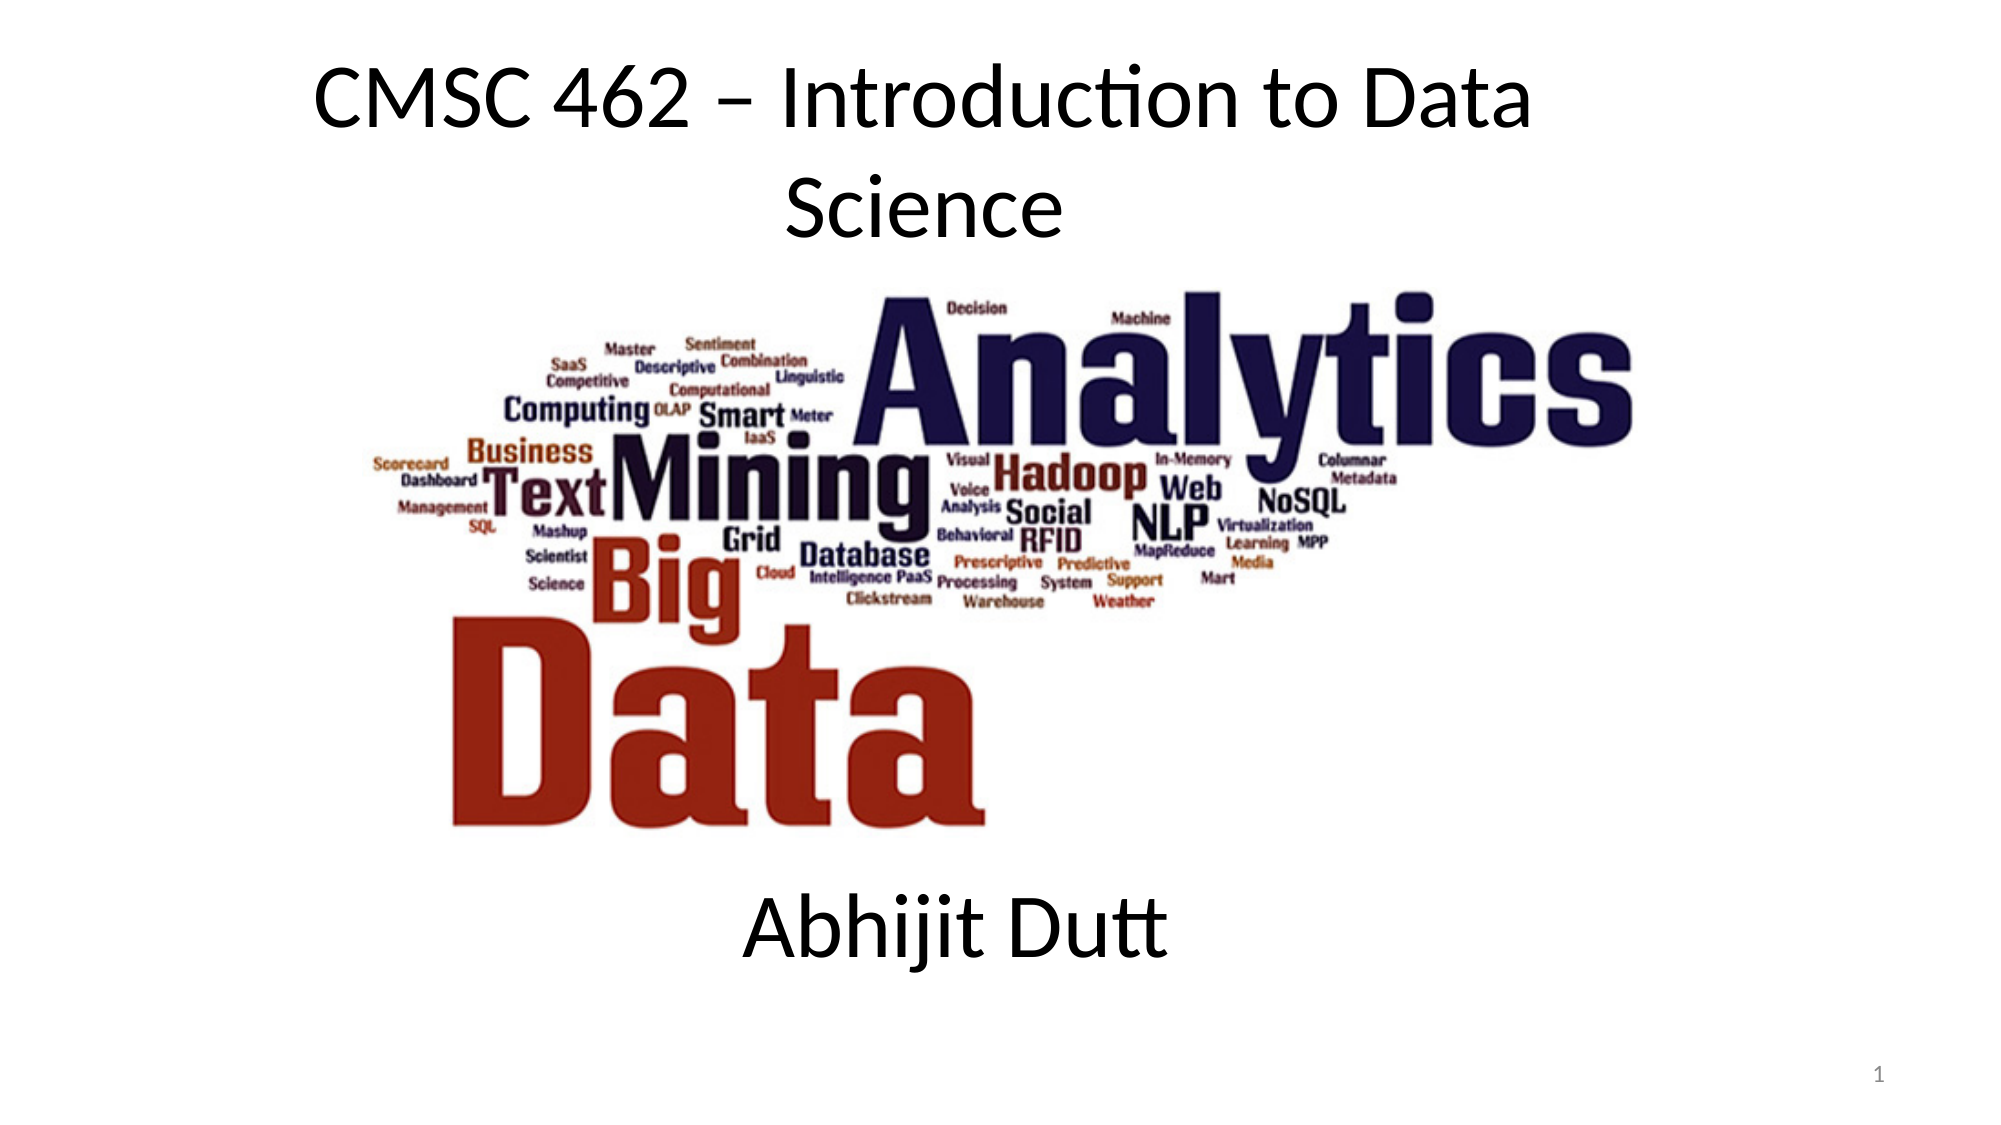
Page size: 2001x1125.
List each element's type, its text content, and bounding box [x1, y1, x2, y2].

subtitle Abhijit Dutt [324, 858, 1588, 1103]
slide_number 1 [1433, 1042, 1900, 1103]
title CMSC 462 – Introduction to Data Science [287, 24, 1563, 267]
picture [362, 287, 1638, 838]
